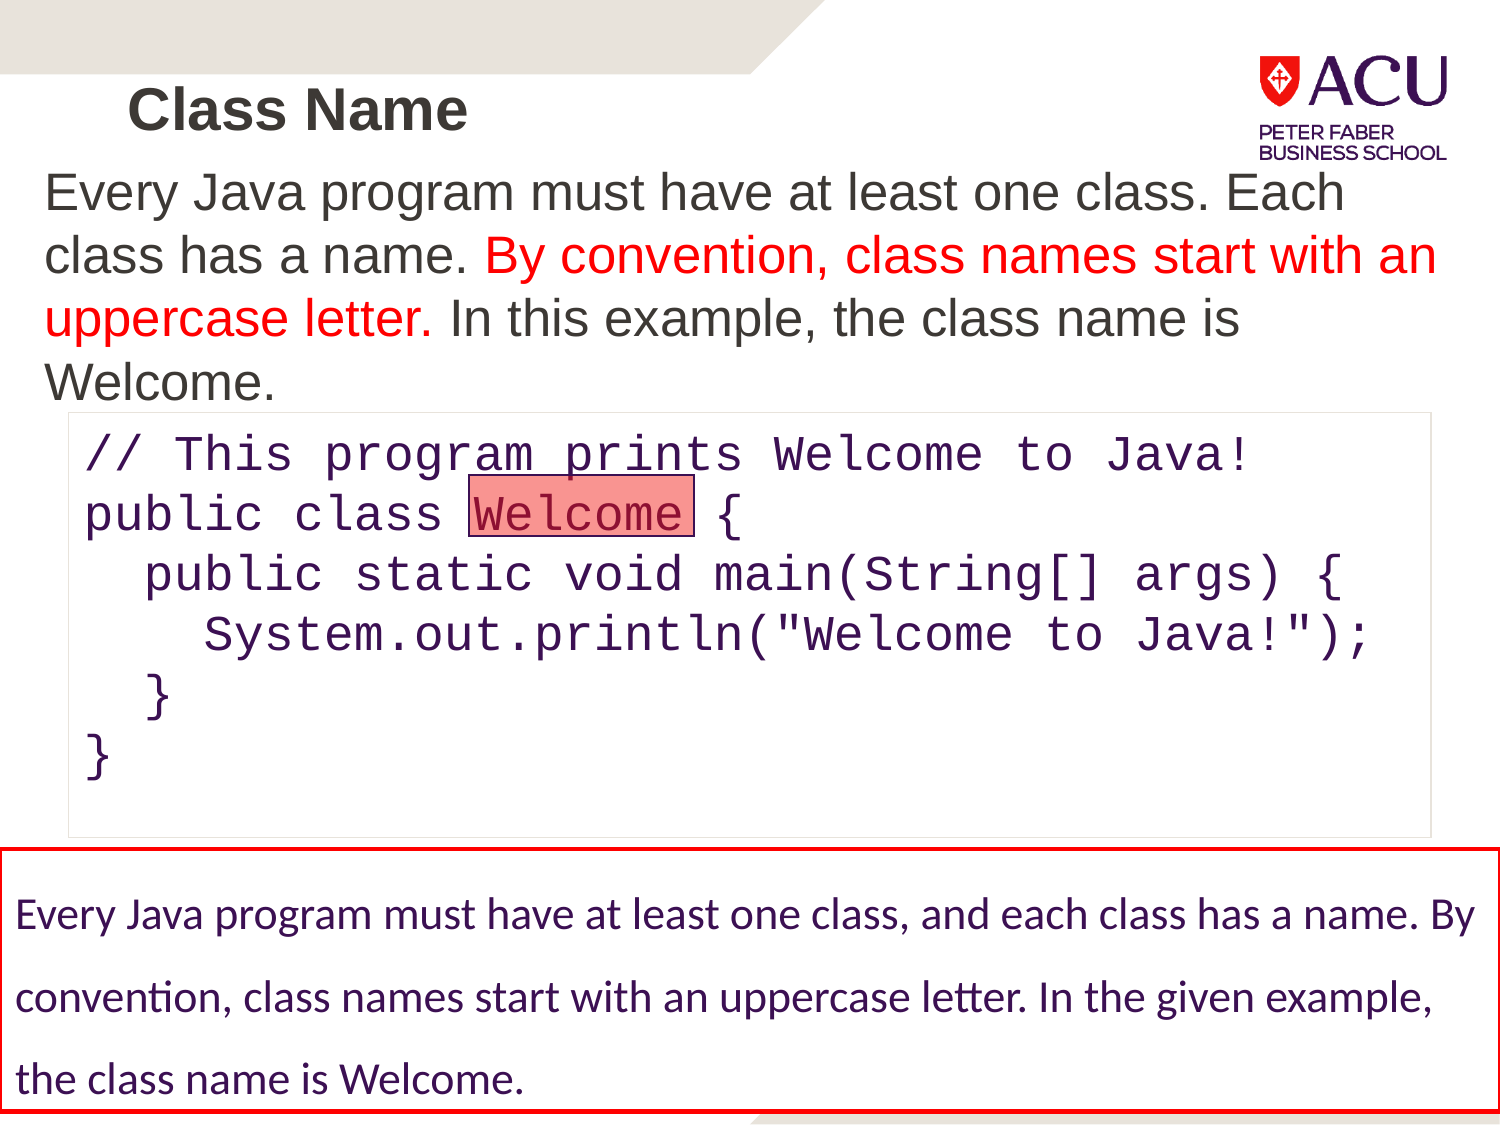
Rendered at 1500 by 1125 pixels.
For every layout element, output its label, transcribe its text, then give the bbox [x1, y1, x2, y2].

title Class Name [112, 62, 1388, 149]
picture [1240, 41, 1466, 149]
text_box [468, 500, 694, 536]
text_box Every Java program must have at least one class, and each class has a name. By convention, class names start with an uppercase letter. In the given example, the class name is Welcome. [0, 849, 1500, 1112]
text_box // This program prints Welcome to Java! public class Welcome { public static void main(String[] args) { System.out.println("Welcome to Java!"); } } [68, 500, 1432, 838]
list Every Java program must have at least one class. Each class has a name. By convention, class names start with an uppercase letter. In this example, the class name is Welcome. [29, 149, 1467, 500]
